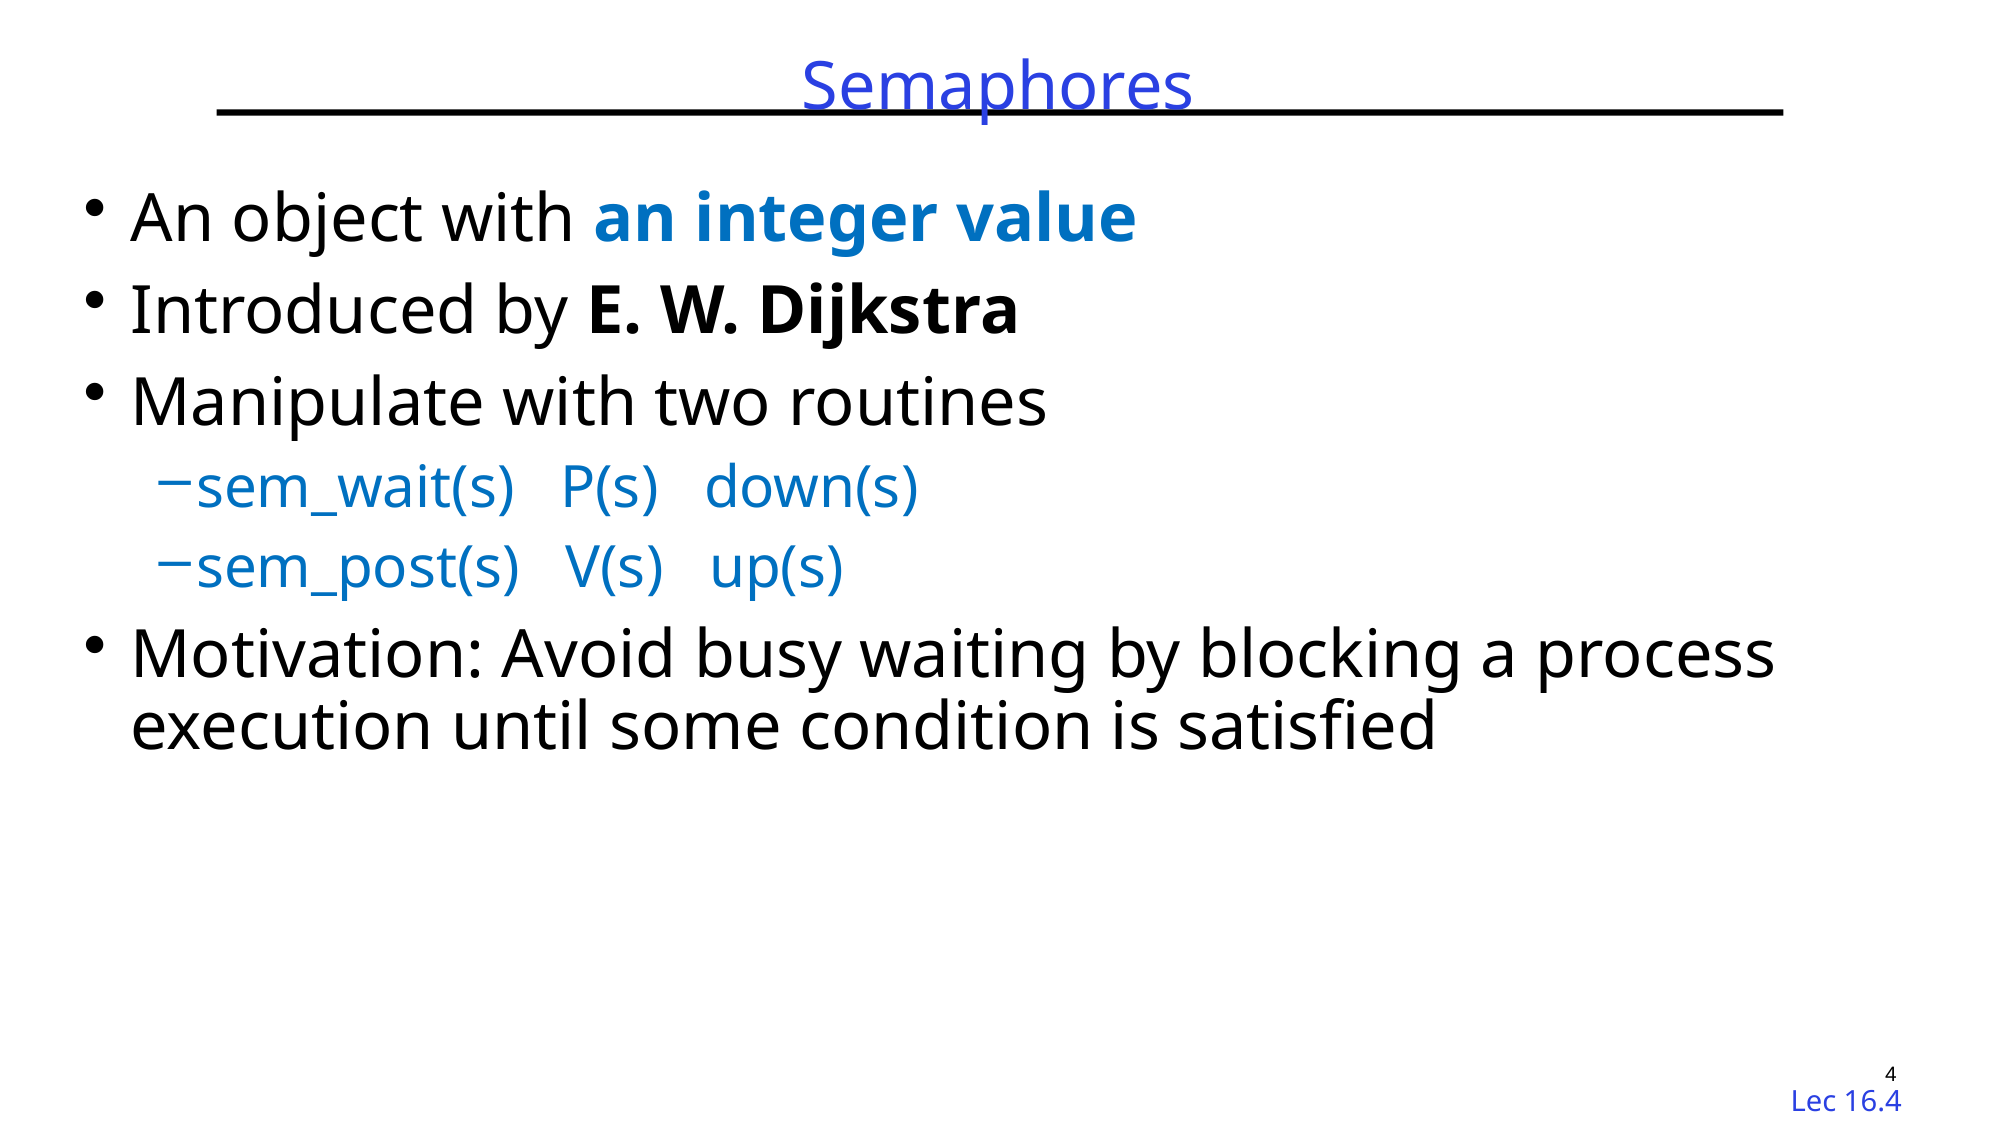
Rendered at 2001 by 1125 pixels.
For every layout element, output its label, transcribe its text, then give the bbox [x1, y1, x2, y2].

title Semaphores [68, 45, 1929, 133]
list An object with an integer value Introduced by E. W. Dijkstra Manipulate with two routines sem_wait(s) P(s) down(s) sem_post(s) V(s) up(s) Motivation: Avoid busy waiting by blocking a process execution until some condition is satisfied [68, 176, 1929, 1019]
